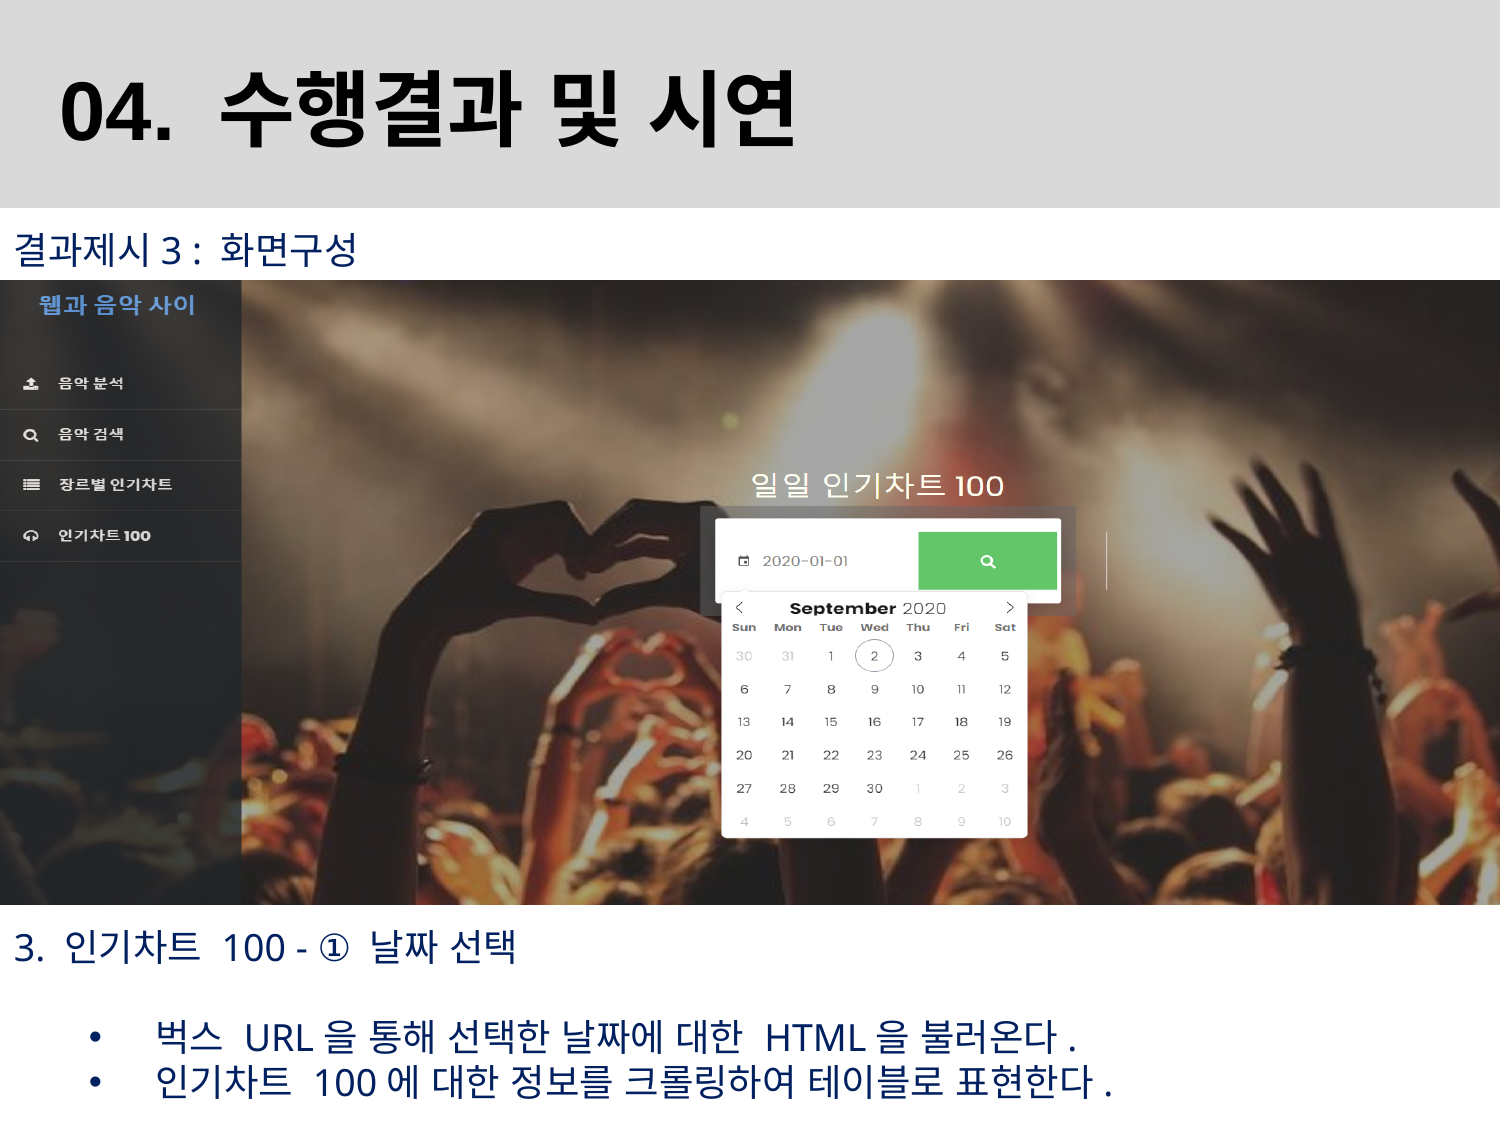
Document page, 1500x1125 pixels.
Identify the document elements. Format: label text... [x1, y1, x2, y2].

text_box 04. 수행결과 및 시연 [44, 61, 1312, 153]
picture [0, 280, 1500, 906]
text_box 3. 인기차트 100 - ① 날짜 선택 벅스 URL을 통해 선택한 날짜에 대한 HTML을 불러온다. 인기차트 100에 대한 정보를 크롤링하여 테이블로 표현한다. [0, 916, 1500, 1112]
text_box 결과제시3 : 화면구성 [0, 219, 791, 278]
